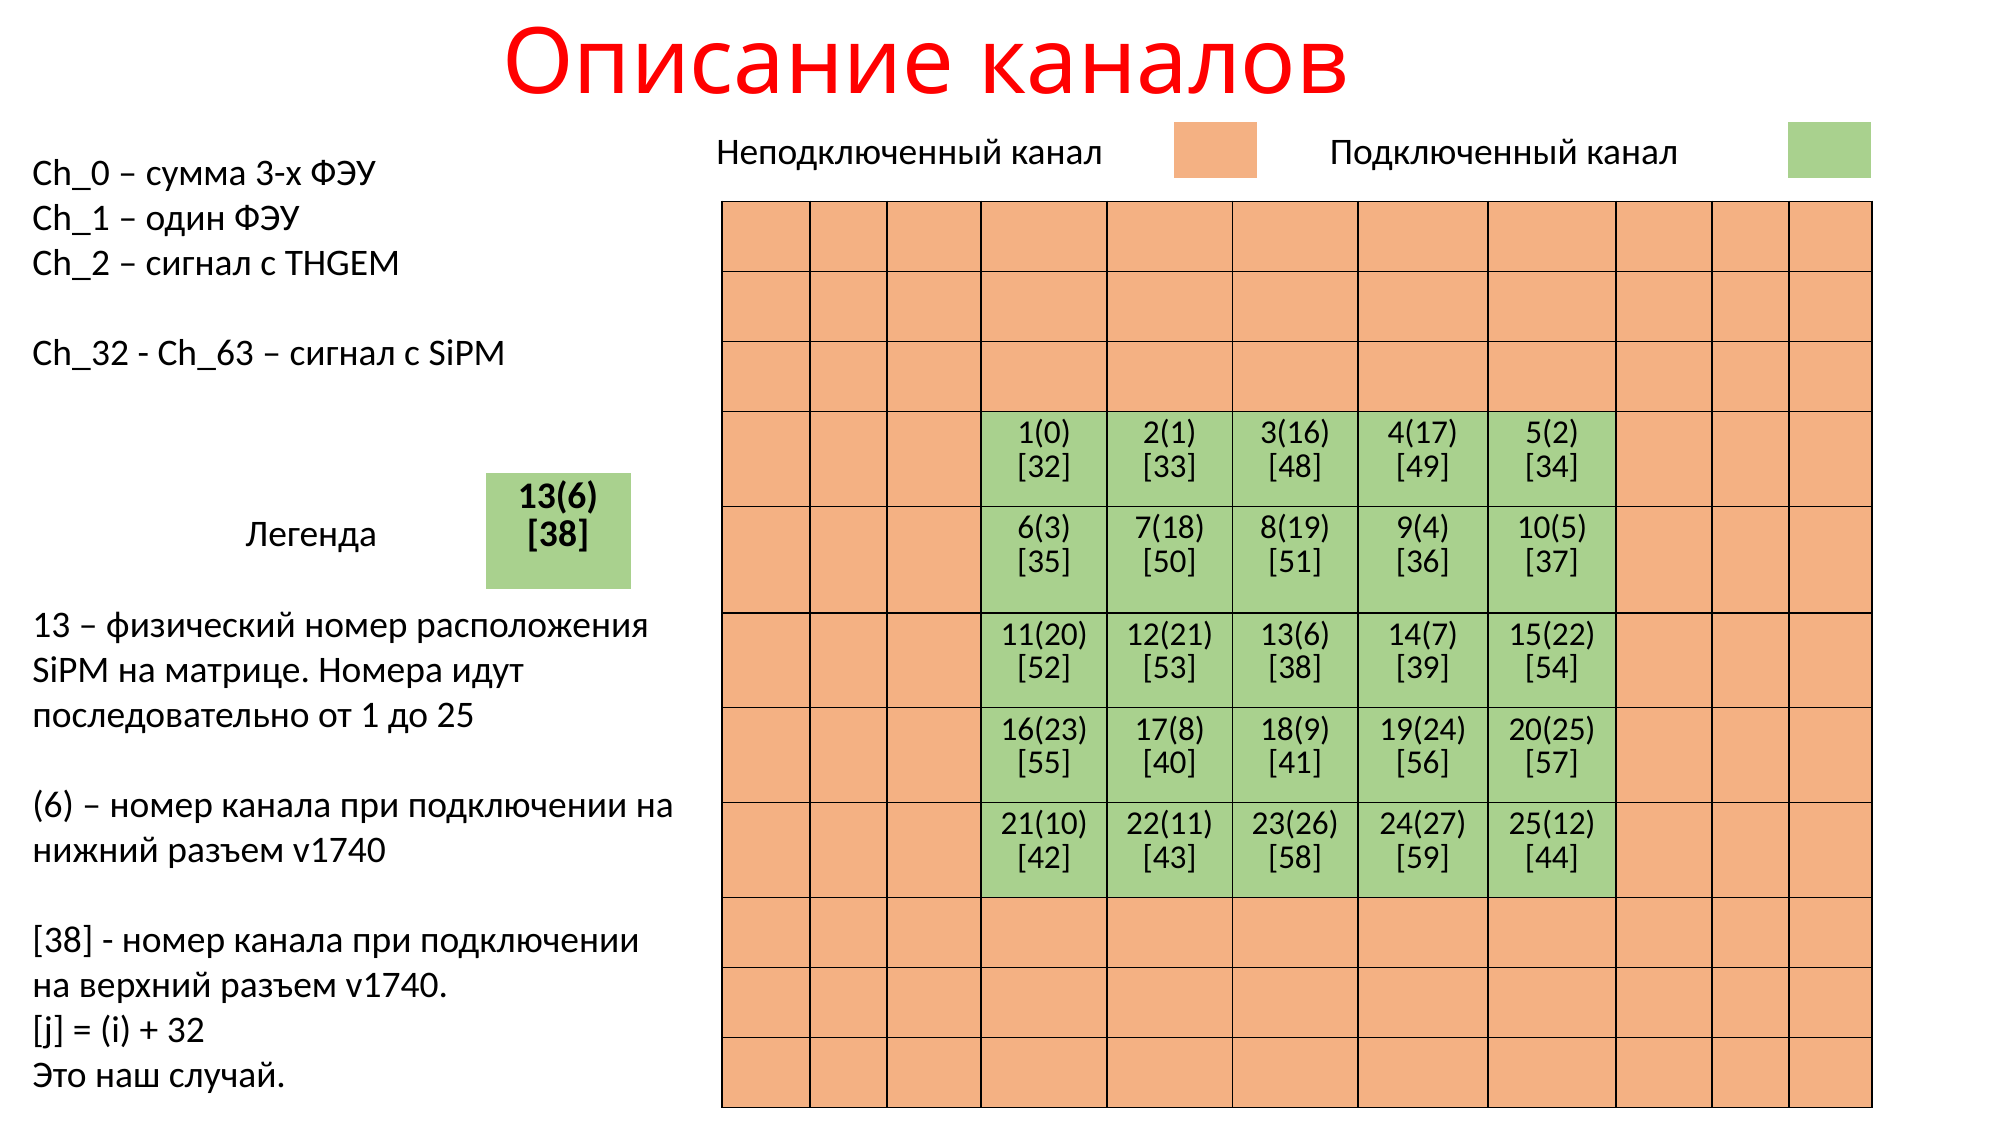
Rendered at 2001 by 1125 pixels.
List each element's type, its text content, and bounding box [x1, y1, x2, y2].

table_cell [1713, 412, 1788, 506]
table_cell 14(7) [39] [1359, 614, 1487, 707]
table_header 13(6) [38] [486, 473, 631, 589]
table_cell [888, 412, 980, 506]
table_cell 8(19) [51] [1233, 507, 1357, 612]
table_cell [811, 803, 886, 897]
table_cell [1713, 708, 1788, 802]
table_cell [982, 1038, 1106, 1107]
table_cell [1617, 507, 1711, 612]
table_cell 23(26) [58] [1233, 803, 1357, 897]
table_cell 12(21) [53] [1108, 614, 1232, 707]
table_cell 10(5) [37] [1489, 507, 1615, 612]
table_cell [723, 412, 809, 506]
table_cell [1617, 342, 1711, 411]
table_header [888, 202, 980, 271]
table_cell [888, 507, 980, 612]
text_box Подключенный канал [1315, 120, 1736, 180]
table_cell [1617, 1038, 1711, 1107]
table_cell [723, 507, 809, 612]
table_cell [1233, 968, 1357, 1037]
table_cell 4(17) [49] [1359, 412, 1487, 506]
table_cell [811, 614, 886, 707]
table_cell [1359, 968, 1487, 1037]
table_cell 19(24) [56] [1359, 708, 1487, 802]
table_cell [1713, 507, 1788, 612]
table_header [1108, 202, 1232, 271]
table_cell 17(8) [40] [1108, 708, 1232, 802]
table_cell [888, 1038, 980, 1107]
table_cell [811, 412, 886, 506]
table_header [1174, 122, 1257, 178]
table_cell [1790, 898, 1871, 967]
table_cell [811, 507, 886, 612]
table_cell [888, 803, 980, 897]
text_box Легенда [230, 501, 475, 562]
table_cell [1713, 803, 1788, 897]
table_cell [723, 898, 809, 967]
table_cell [1233, 898, 1357, 967]
table_cell [888, 614, 980, 707]
table_cell 18(9) [41] [1233, 708, 1357, 802]
table_cell [1233, 342, 1357, 411]
table_cell [1790, 614, 1871, 707]
table_cell [723, 342, 809, 411]
table_cell 2(1) [33] [1108, 412, 1232, 506]
table_cell [888, 898, 980, 967]
table_cell [1790, 272, 1871, 341]
table_cell [1108, 898, 1232, 967]
table_cell [1233, 1038, 1357, 1107]
table_cell 13(6) [38] [1233, 614, 1357, 707]
table_cell [1790, 507, 1871, 612]
table_cell 22(11) [43] [1108, 803, 1232, 897]
table_cell 7(18) [50] [1108, 507, 1232, 612]
table_cell [1233, 272, 1357, 341]
table_cell [888, 708, 980, 802]
text_box 13 – физический номер расположения SiPM на матрице. Номера идут последовательно от 1 до 25 (6) – номер канала при подключении на нижний разъем v1740 [38] - номер канала при подключении на верхний разъем v1740. [j] = (i) + 32 Это наш случай. [17, 592, 702, 1103]
table_cell [723, 968, 809, 1037]
table_cell 15(22) [54] [1489, 614, 1615, 707]
table_cell [1713, 898, 1788, 967]
table_header [723, 202, 809, 271]
table_cell 11(20) [52] [982, 614, 1106, 707]
table_cell [723, 803, 809, 897]
table_cell 25(12) [44] [1489, 803, 1615, 897]
table_cell [1617, 968, 1711, 1037]
table_cell [1489, 968, 1615, 1037]
table_cell [1108, 1038, 1232, 1107]
table_cell 24(27) [59] [1359, 803, 1487, 897]
table_cell [1713, 968, 1788, 1037]
table_cell 9(4) [36] [1359, 507, 1487, 612]
table_cell 16(23) [55] [982, 708, 1106, 802]
table_cell [1790, 342, 1871, 411]
table_cell [888, 272, 980, 341]
table_cell 21(10) [42] [982, 803, 1106, 897]
table_cell [811, 272, 886, 341]
table_cell [1489, 898, 1615, 967]
table_cell [1713, 342, 1788, 411]
table_cell [1790, 803, 1871, 897]
table_cell 6(3) [35] [982, 507, 1106, 612]
table_header [1713, 202, 1788, 271]
table_header [1359, 202, 1487, 271]
text_box Ch_0 – сумма 3-х ФЭУ Ch_1 – один ФЭУ Ch_2 – сигнал с THGEM Ch_32 - Ch_63 – сигнал с SiPM [17, 140, 952, 381]
table_header [1233, 202, 1357, 271]
table_cell [1617, 412, 1711, 506]
table_cell [1790, 412, 1871, 506]
table_cell [1790, 968, 1871, 1037]
table_cell [1489, 342, 1615, 411]
table_cell [723, 1038, 809, 1107]
table_cell [982, 968, 1106, 1037]
table_cell 5(2) [34] [1489, 412, 1615, 506]
table_cell 20(25) [57] [1489, 708, 1615, 802]
table_header [1617, 202, 1711, 271]
table_cell [1359, 898, 1487, 967]
table_cell [1713, 614, 1788, 707]
table_cell [1617, 803, 1711, 897]
table_cell [1617, 272, 1711, 341]
table_cell [888, 968, 980, 1037]
table_cell [811, 1038, 886, 1107]
table_cell [811, 342, 886, 411]
table_cell [1617, 614, 1711, 707]
table_cell [1108, 968, 1232, 1037]
table_header [811, 202, 886, 271]
table_cell [1359, 1038, 1487, 1107]
table_header [1788, 122, 1871, 178]
table_cell [1790, 1038, 1871, 1107]
table_cell [982, 898, 1106, 967]
text_box Неподключенный канал [701, 120, 1122, 180]
table_cell [1489, 1038, 1615, 1107]
table_cell [723, 708, 809, 802]
table_cell [1359, 342, 1487, 411]
table_header [1790, 202, 1871, 271]
table_cell [811, 968, 886, 1037]
table_cell [1617, 898, 1711, 967]
table_cell [1790, 708, 1871, 802]
table_cell [811, 708, 886, 802]
table_cell [811, 898, 886, 967]
table_header [1489, 202, 1615, 271]
table_cell [723, 614, 809, 707]
table_header [982, 202, 1106, 271]
title Описание каналов [0, 0, 1853, 129]
table_cell [982, 272, 1106, 341]
table_cell [1359, 272, 1487, 341]
table_cell [723, 272, 809, 341]
table_cell [888, 342, 980, 411]
table_cell [982, 342, 1106, 411]
table_cell 1(0) [32] [982, 412, 1106, 506]
table_cell [1713, 1038, 1788, 1107]
table_cell [1489, 272, 1615, 341]
table_cell [1713, 272, 1788, 341]
table_cell 3(16) [48] [1233, 412, 1357, 506]
table_cell [1617, 708, 1711, 802]
table_cell [1108, 342, 1232, 411]
table_cell [1108, 272, 1232, 341]
